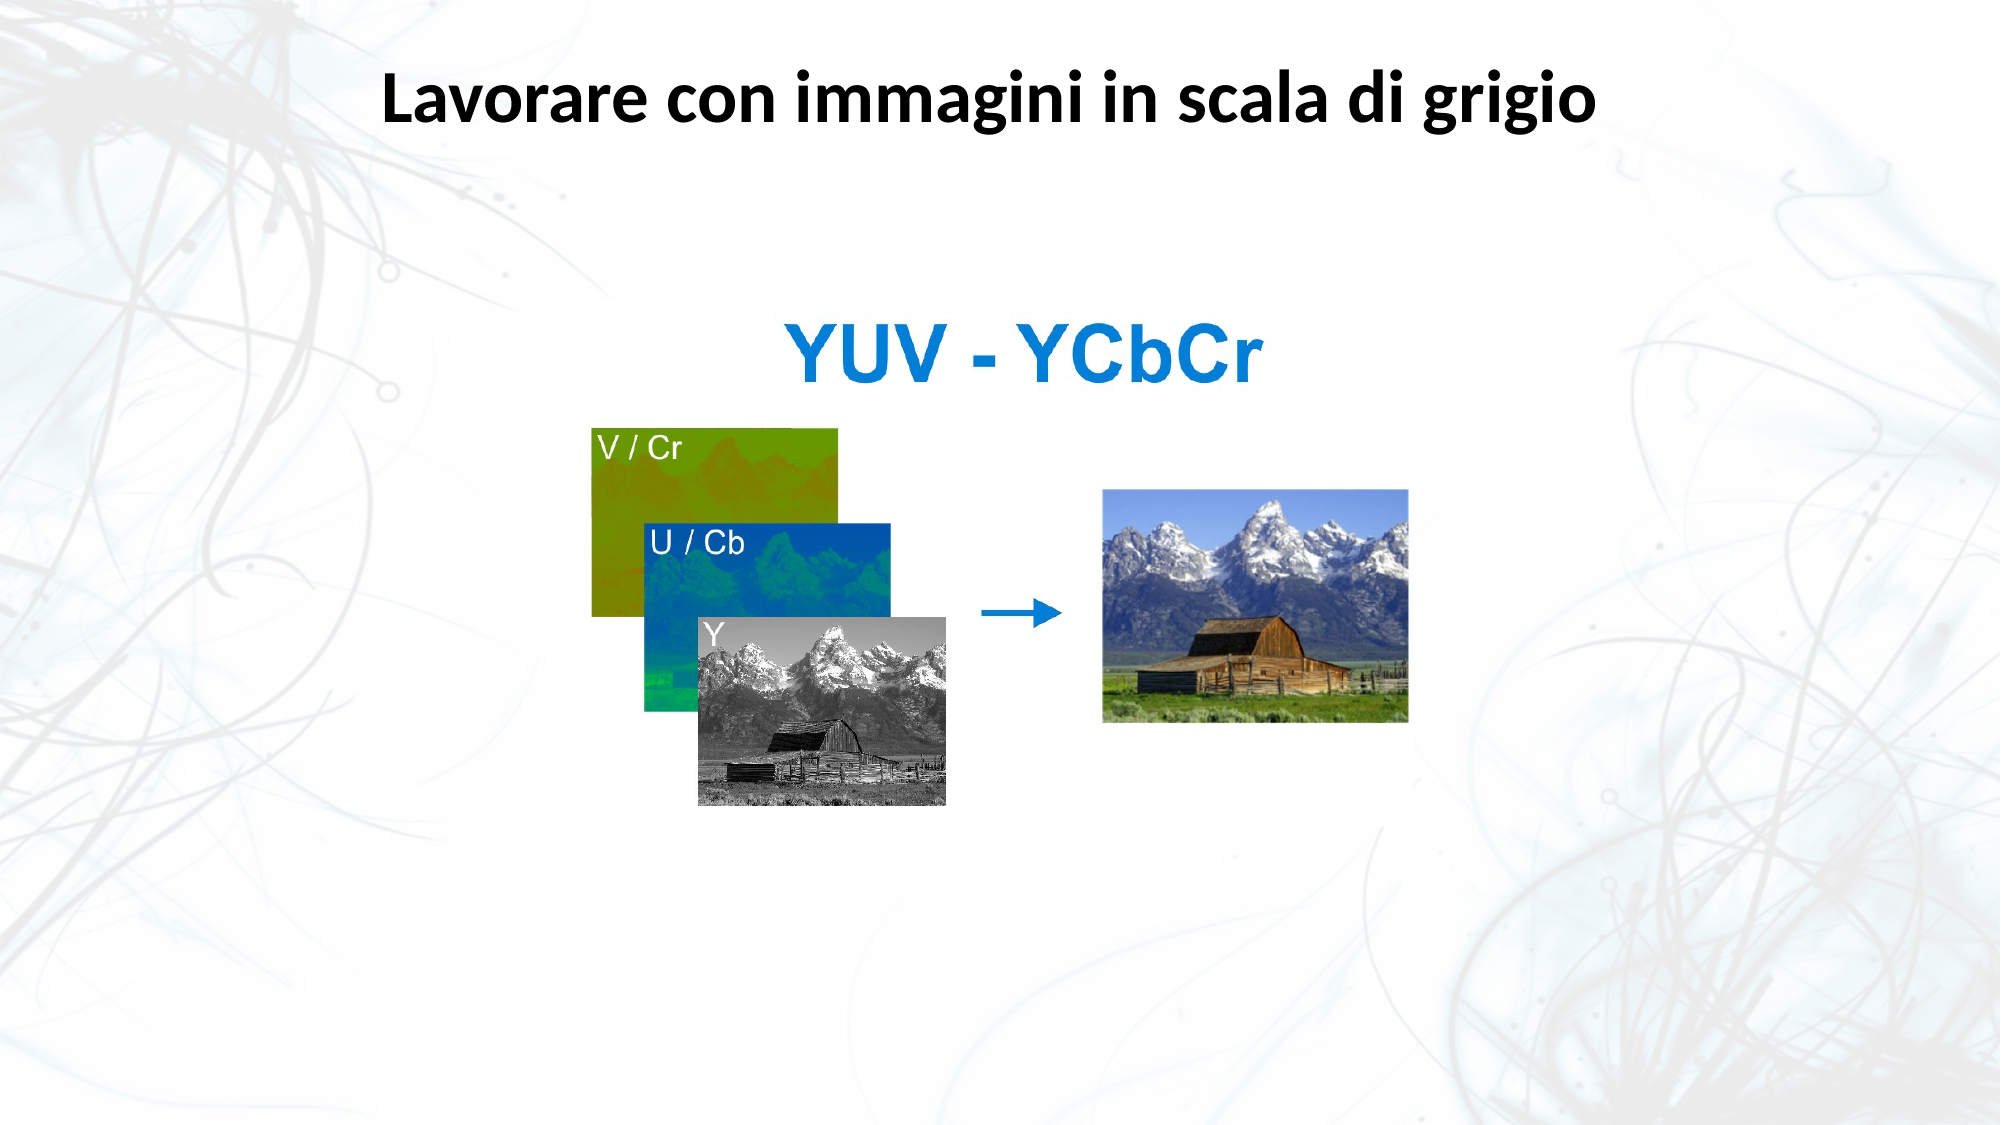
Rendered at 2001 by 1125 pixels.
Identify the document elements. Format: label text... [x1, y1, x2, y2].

text_box Lavorare con immagini in scala di grigio [56, 32, 1925, 153]
picture [587, 298, 1413, 827]
